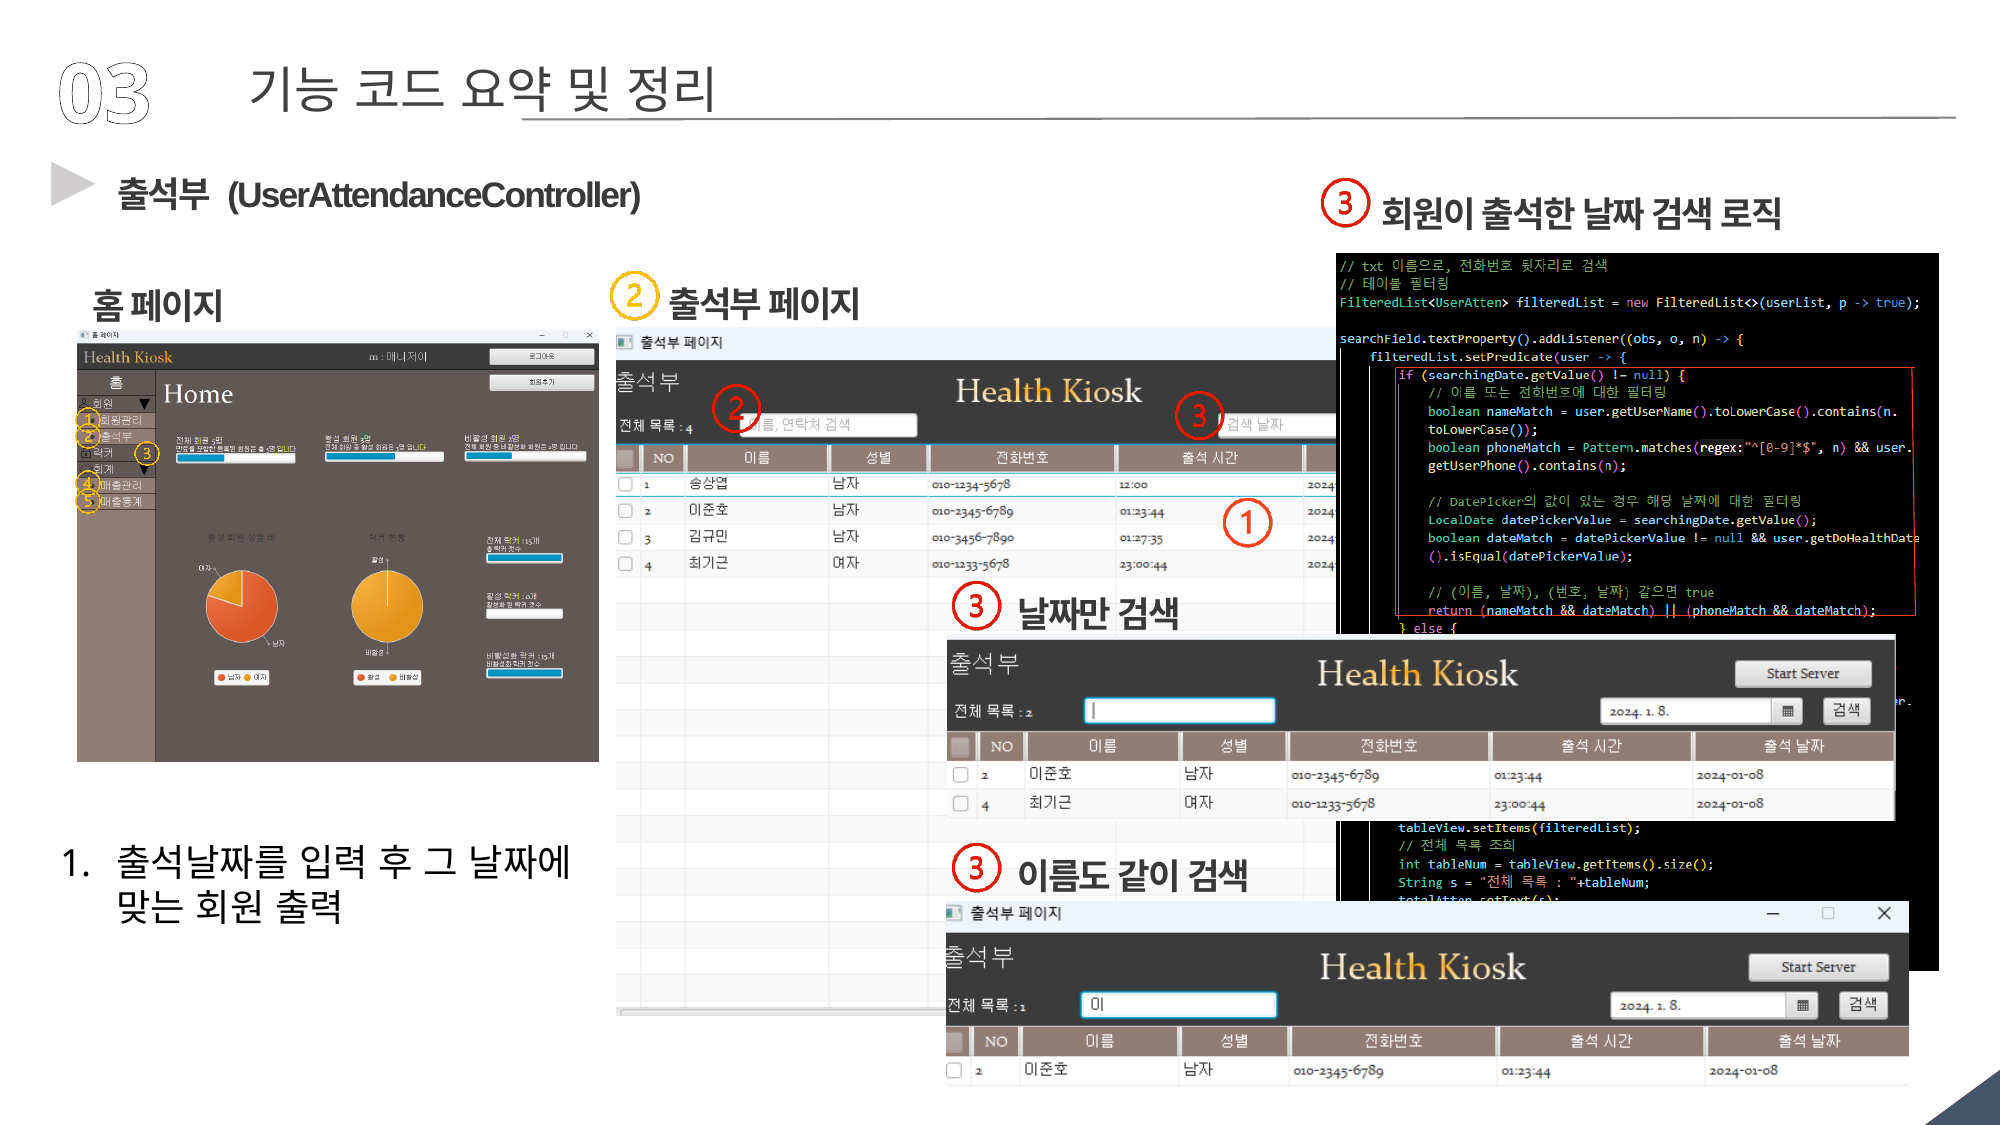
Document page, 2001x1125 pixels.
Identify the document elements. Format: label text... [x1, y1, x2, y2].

text_box 홈 페이지 [77, 255, 303, 330]
text_box 출석부 페이지 [653, 253, 932, 327]
picture [1315, 172, 1375, 232]
text_box 출석부 (UserAttendanceController) [102, 143, 736, 222]
text_box 회원이 출석한 날짜 검색 로직 [1367, 163, 1843, 243]
text_box 03 [41, 32, 233, 143]
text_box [1911, 367, 1916, 616]
text_box ▶ [36, 134, 119, 219]
text_box 출석날짜를 입력 후 그 날짜에 맞는 회원 출력 [45, 831, 616, 936]
text_box 기능 코드 요약 및 정리 [233, 51, 734, 127]
picture [616, 253, 1939, 1088]
picture [604, 265, 664, 325]
picture [72, 330, 599, 762]
